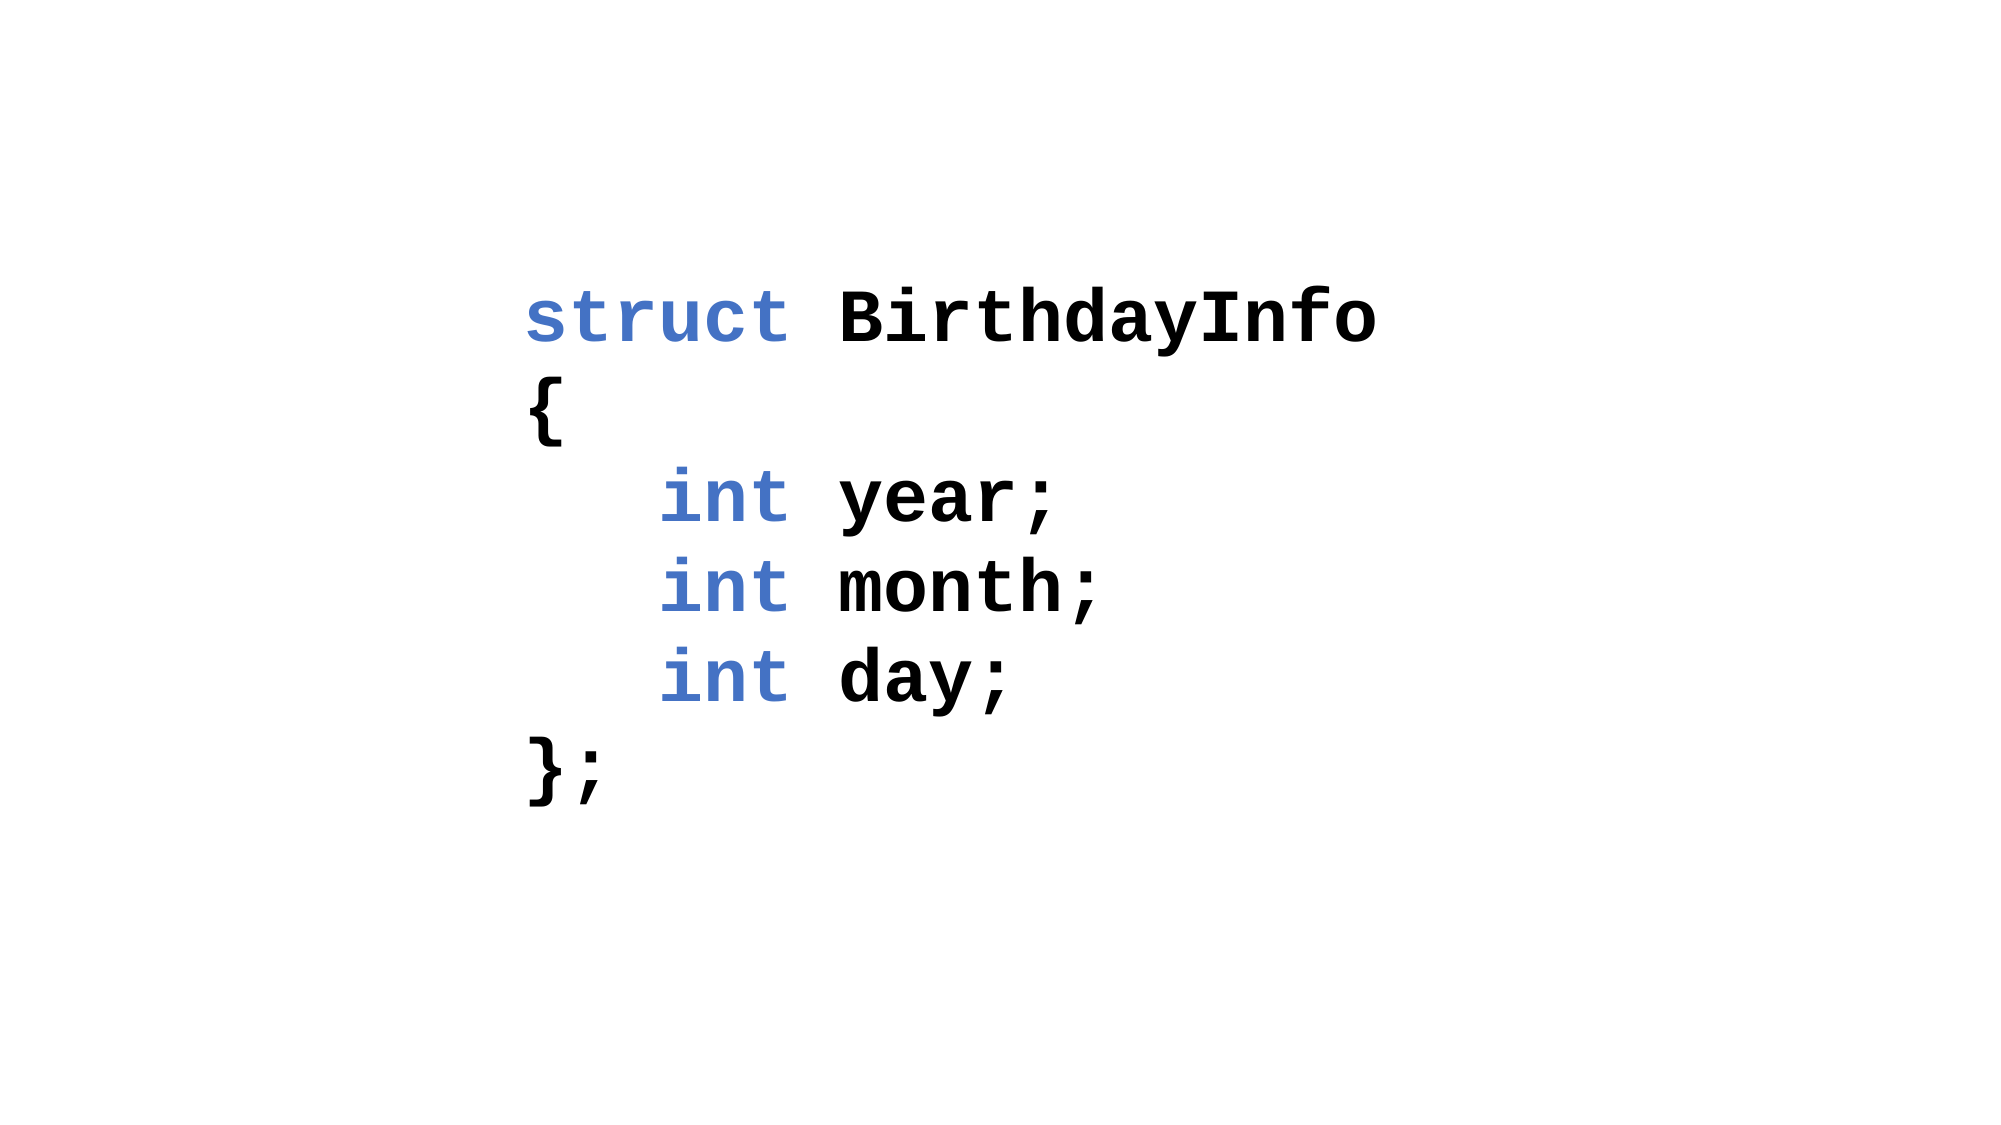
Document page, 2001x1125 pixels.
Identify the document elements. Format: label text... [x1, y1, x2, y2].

text_box struct BirthdayInfo { int year; int month; int day; }; [509, 259, 1777, 814]
